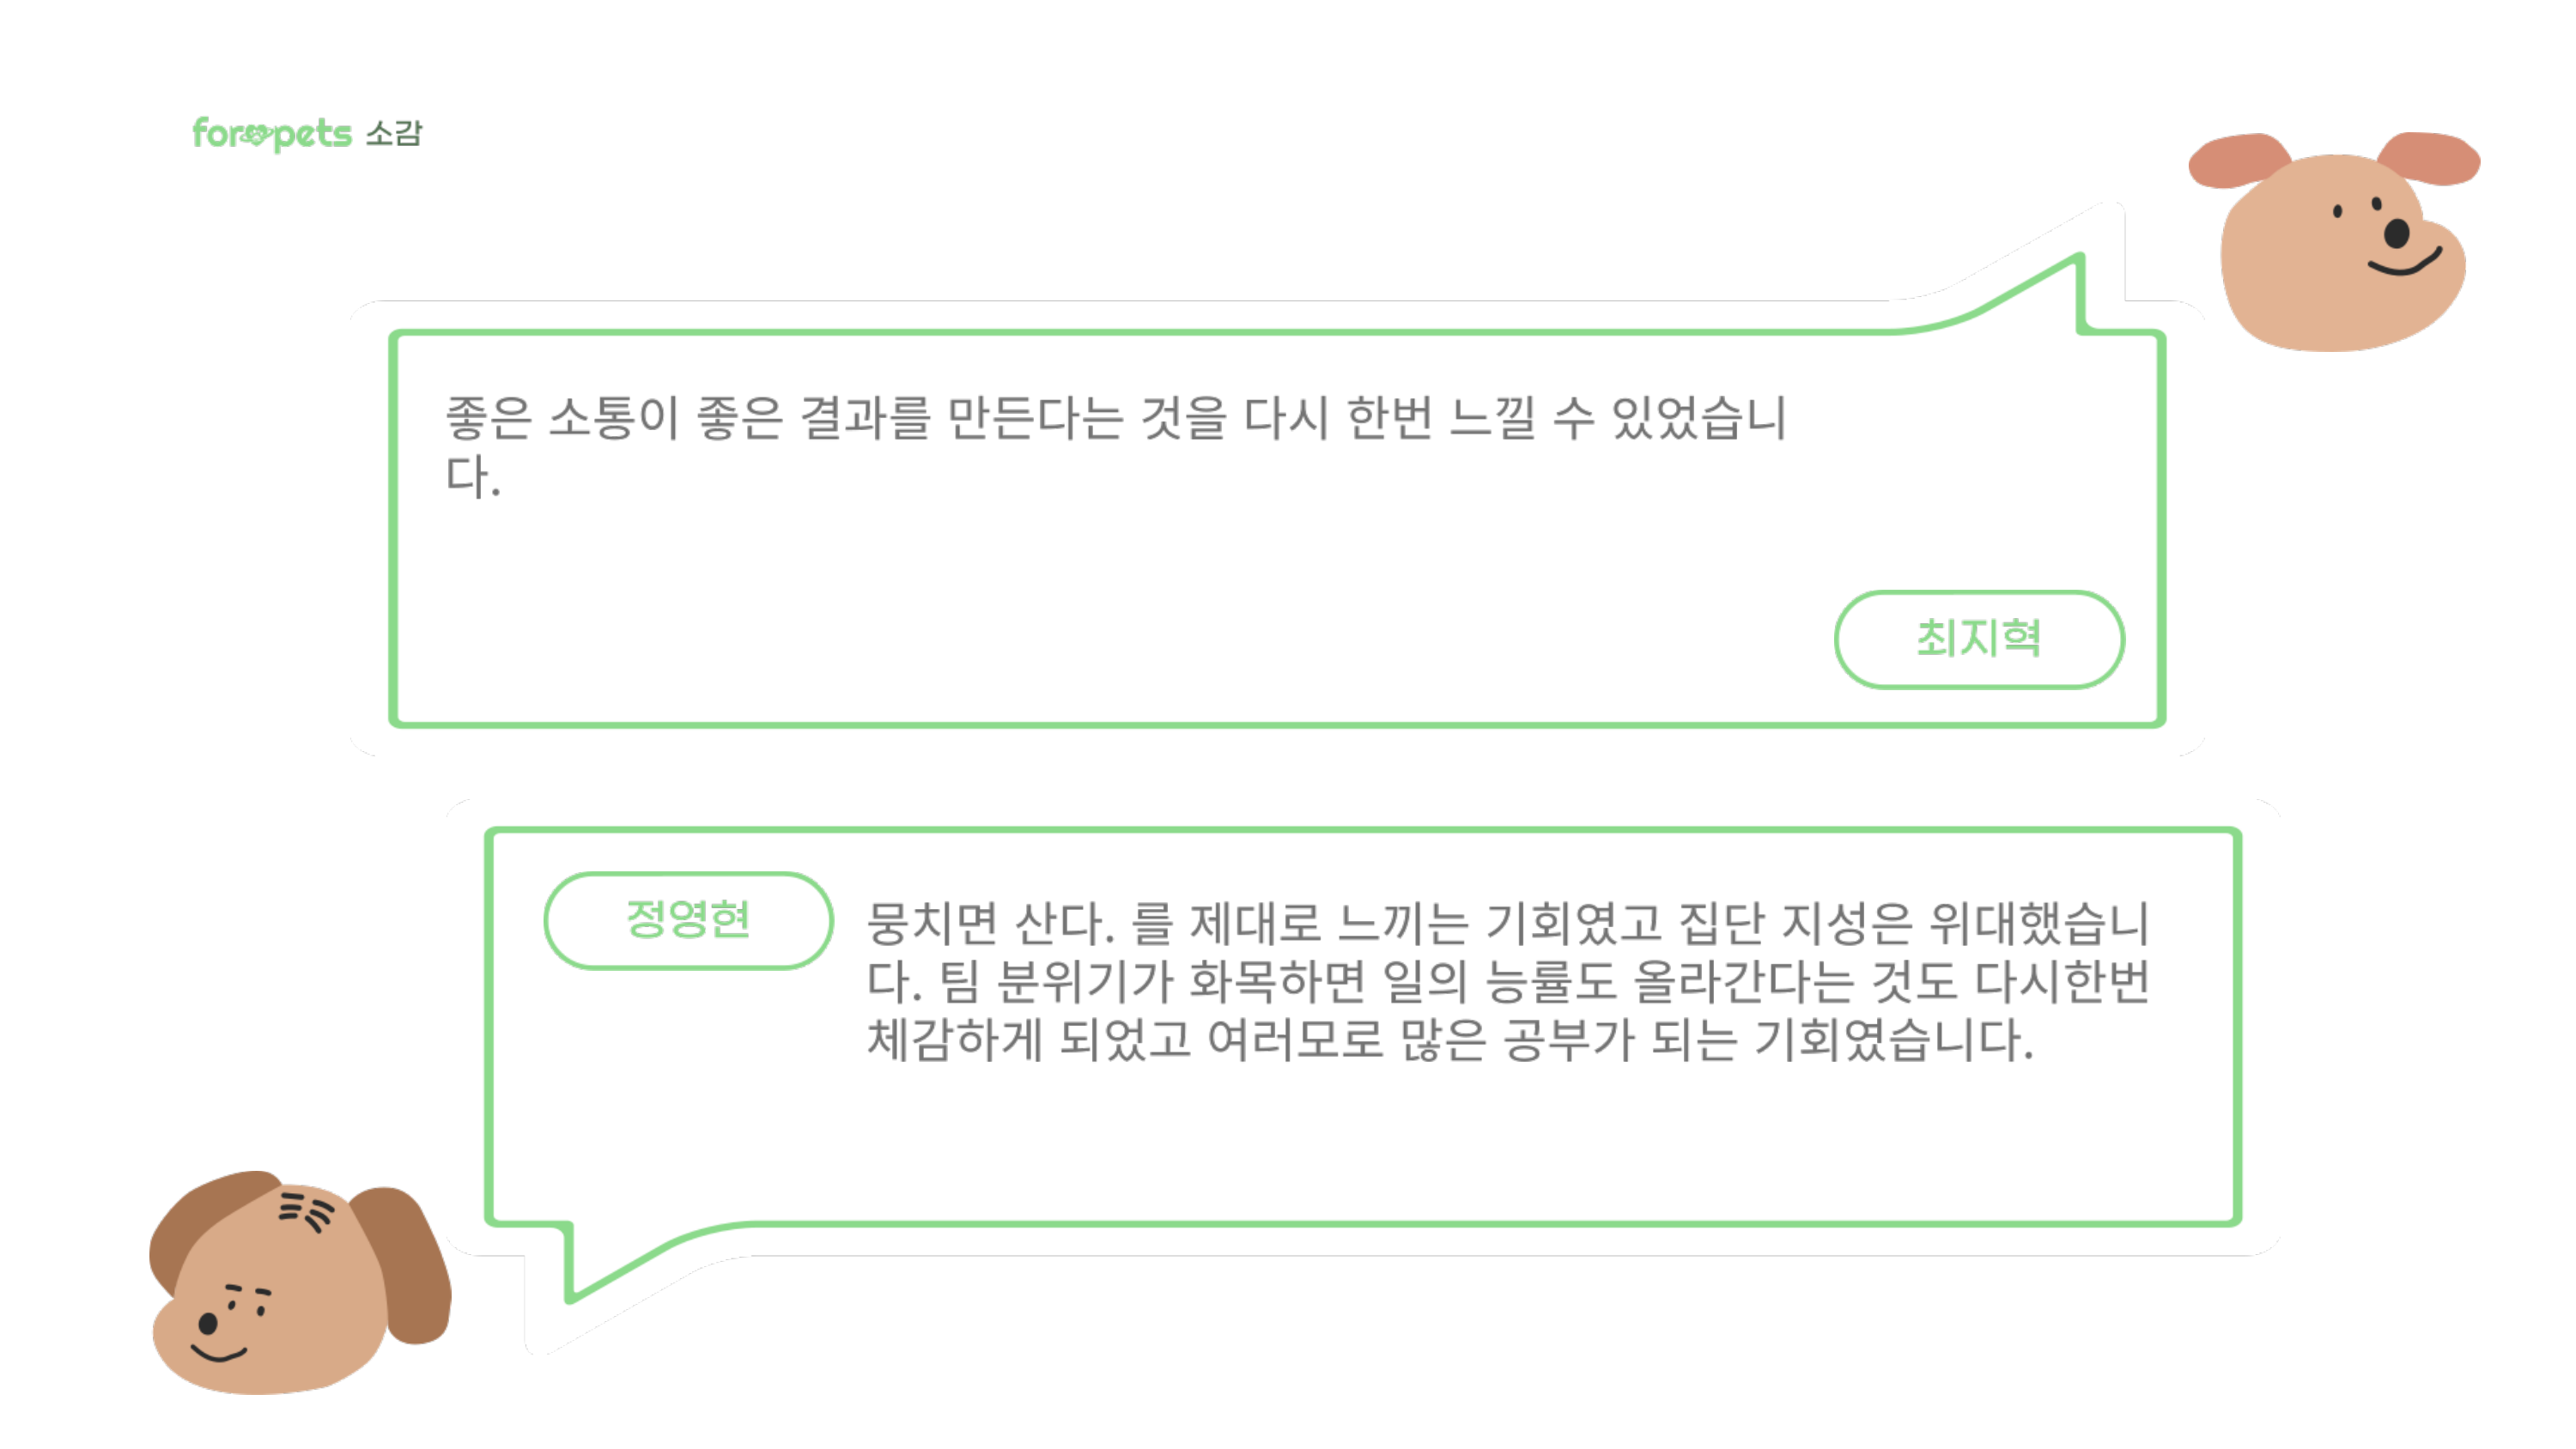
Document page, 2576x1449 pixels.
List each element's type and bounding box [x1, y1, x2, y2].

picture [855, 881, 2177, 1086]
picture [438, 376, 1814, 522]
text_box [349, 202, 2206, 757]
text_box [1834, 590, 2126, 690]
text_box [543, 871, 835, 971]
text_box [191, 114, 353, 156]
picture [361, 112, 437, 173]
text_box [149, 1171, 452, 1395]
text_box [445, 798, 2281, 1355]
picture [1888, 603, 2059, 678]
text_box [2189, 131, 2482, 352]
picture [616, 884, 771, 959]
